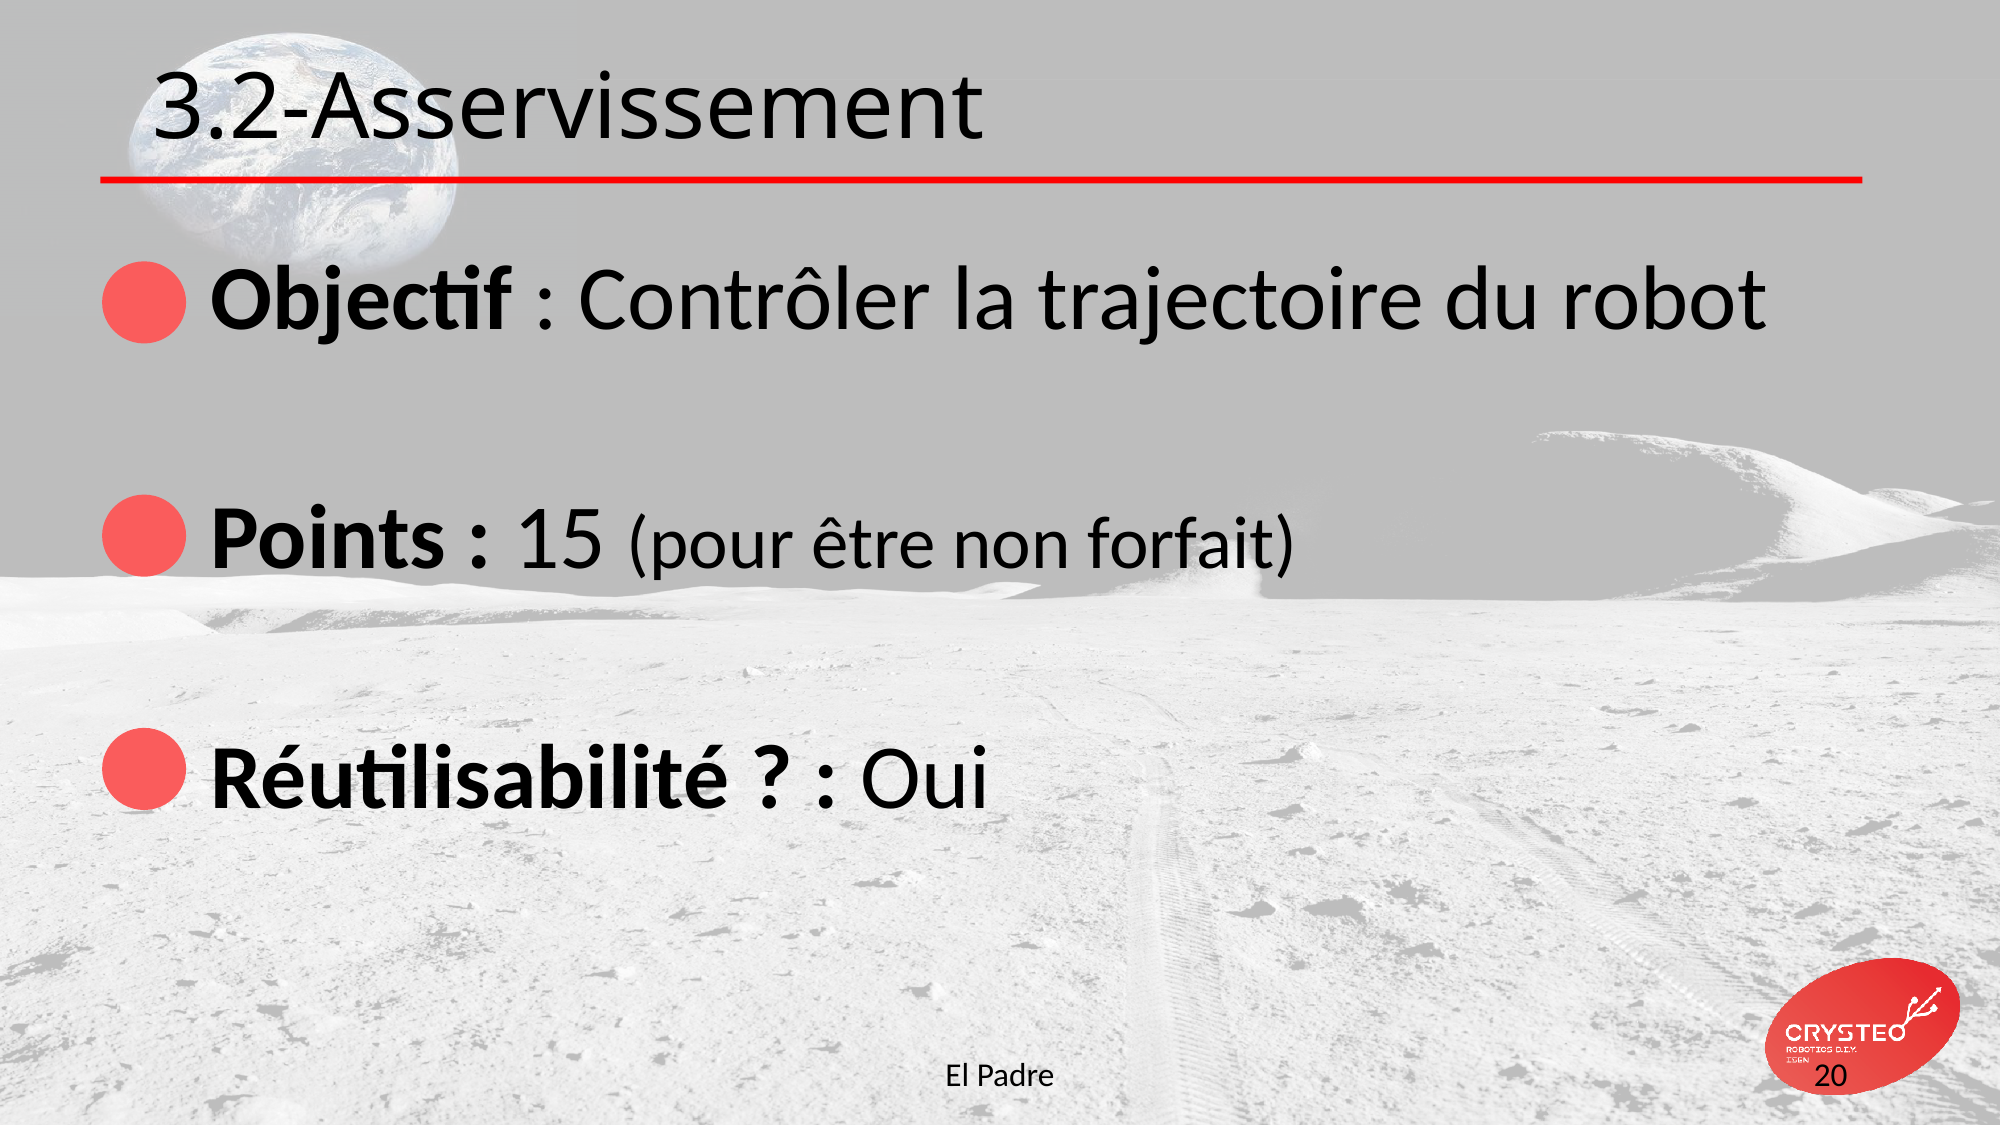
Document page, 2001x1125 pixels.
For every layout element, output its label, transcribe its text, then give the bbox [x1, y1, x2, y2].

text_box [101, 260, 188, 345]
list Objectif : Contrôler la trajectoire du robot Points : 15 (pour être non forfait) Réutilisabilité ? : Oui [137, 242, 1863, 1043]
footer El Padre [662, 1042, 1338, 1103]
text_box [101, 726, 188, 812]
text_box 3.2-Asservissement [137, 0, 1863, 179]
text_box [101, 493, 188, 578]
slide_number 20 [1412, 1042, 1863, 1103]
picture [1765, 958, 1960, 1095]
text_box 3.2-Asservissement [137, 181, 1863, 218]
